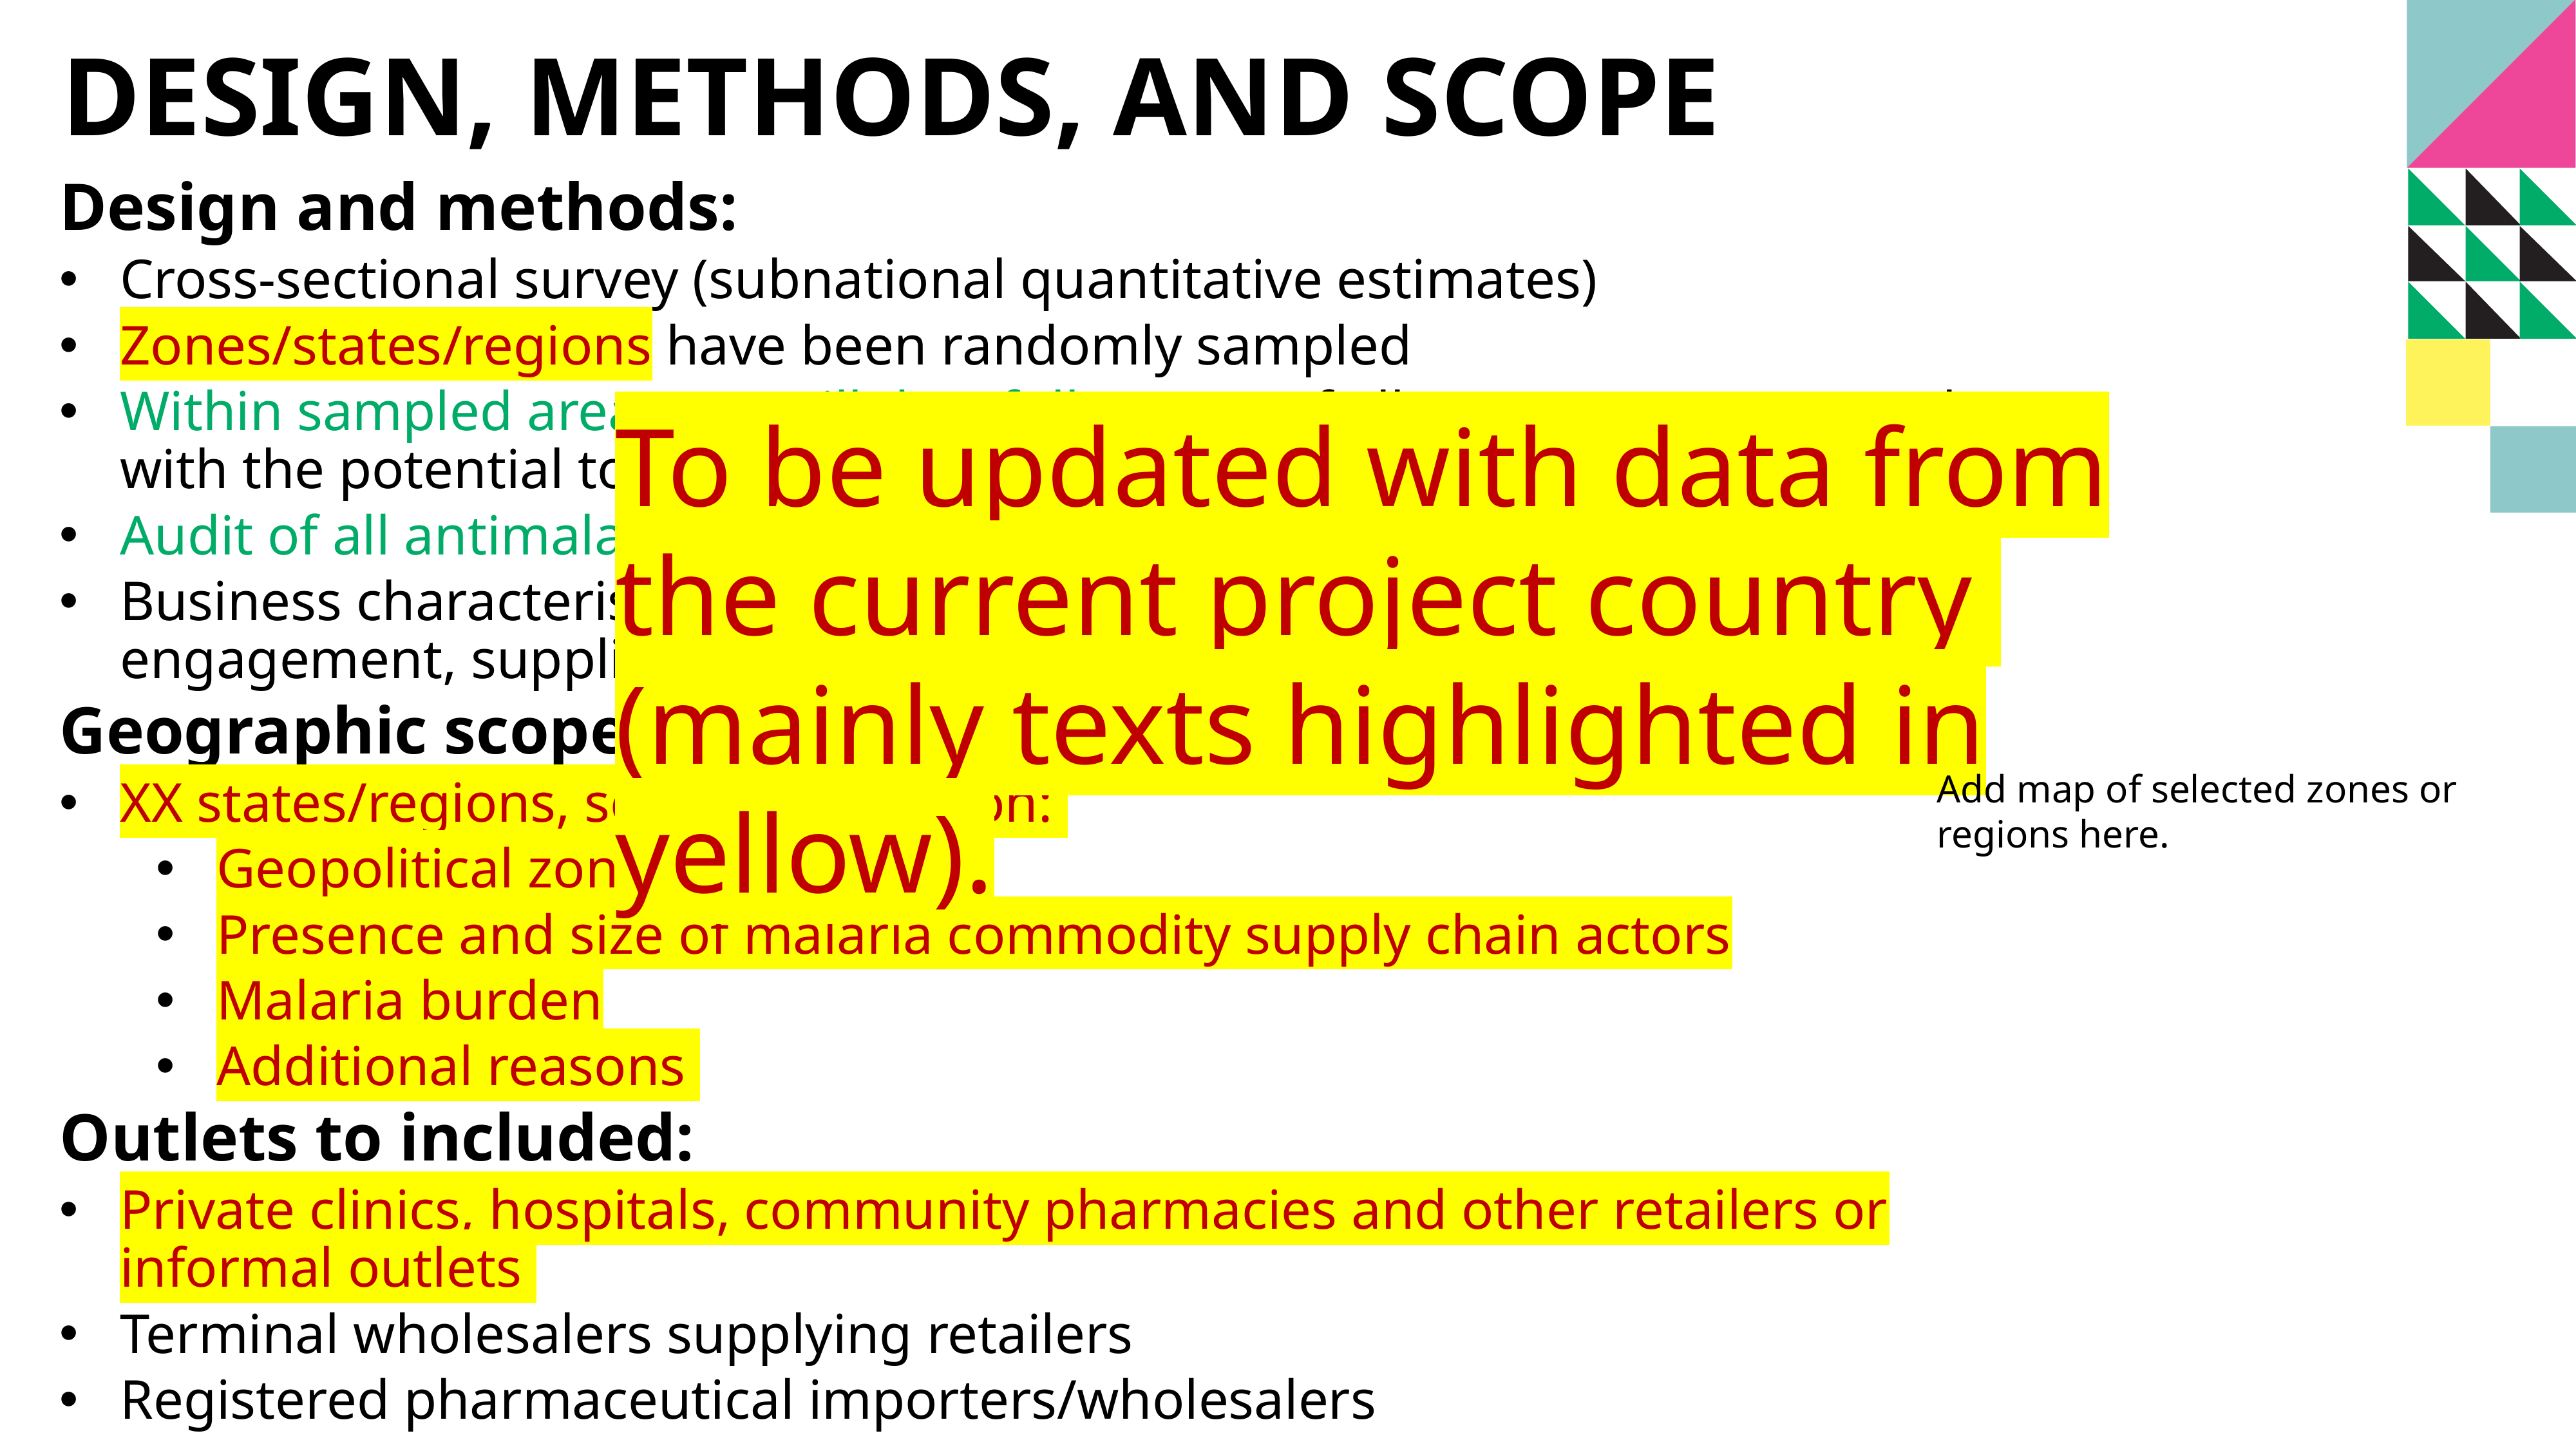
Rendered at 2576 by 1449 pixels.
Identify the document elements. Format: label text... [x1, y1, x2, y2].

text_box Add map of selected zones or regions here. [1927, 761, 2524, 860]
title DESIGN, METHODS, AND SCOPE [52, 14, 1857, 164]
text_box Design and methods: Cross-sectional survey (subnational quantitative estimates) Zones/states/regions have been randomly sampled Within sampled areas, we will do a full census of all non-government outlets with the potential to stock antimalarials/testing Audit of all antimalarials and RDTs in stock Business characteristics and practices, data reporting/surveillance, digital engagement, suppliers and supply practices Geographic scope XX states/regions, selected based on: Geopolitical zone range Presence and size of malaria commodity supply chain actors Malaria burden Additional reasons Outlets to included: Private clinics, hospitals, community pharmacies and other retailers or informal outlets Terminal wholesalers supplying retailers Registered pharmaceutical importers/wholesalers [50, 170, 2081, 1435]
text_box To be updated with data from the current project country (mainly texts highlighted in yellow). [605, 394, 2205, 920]
